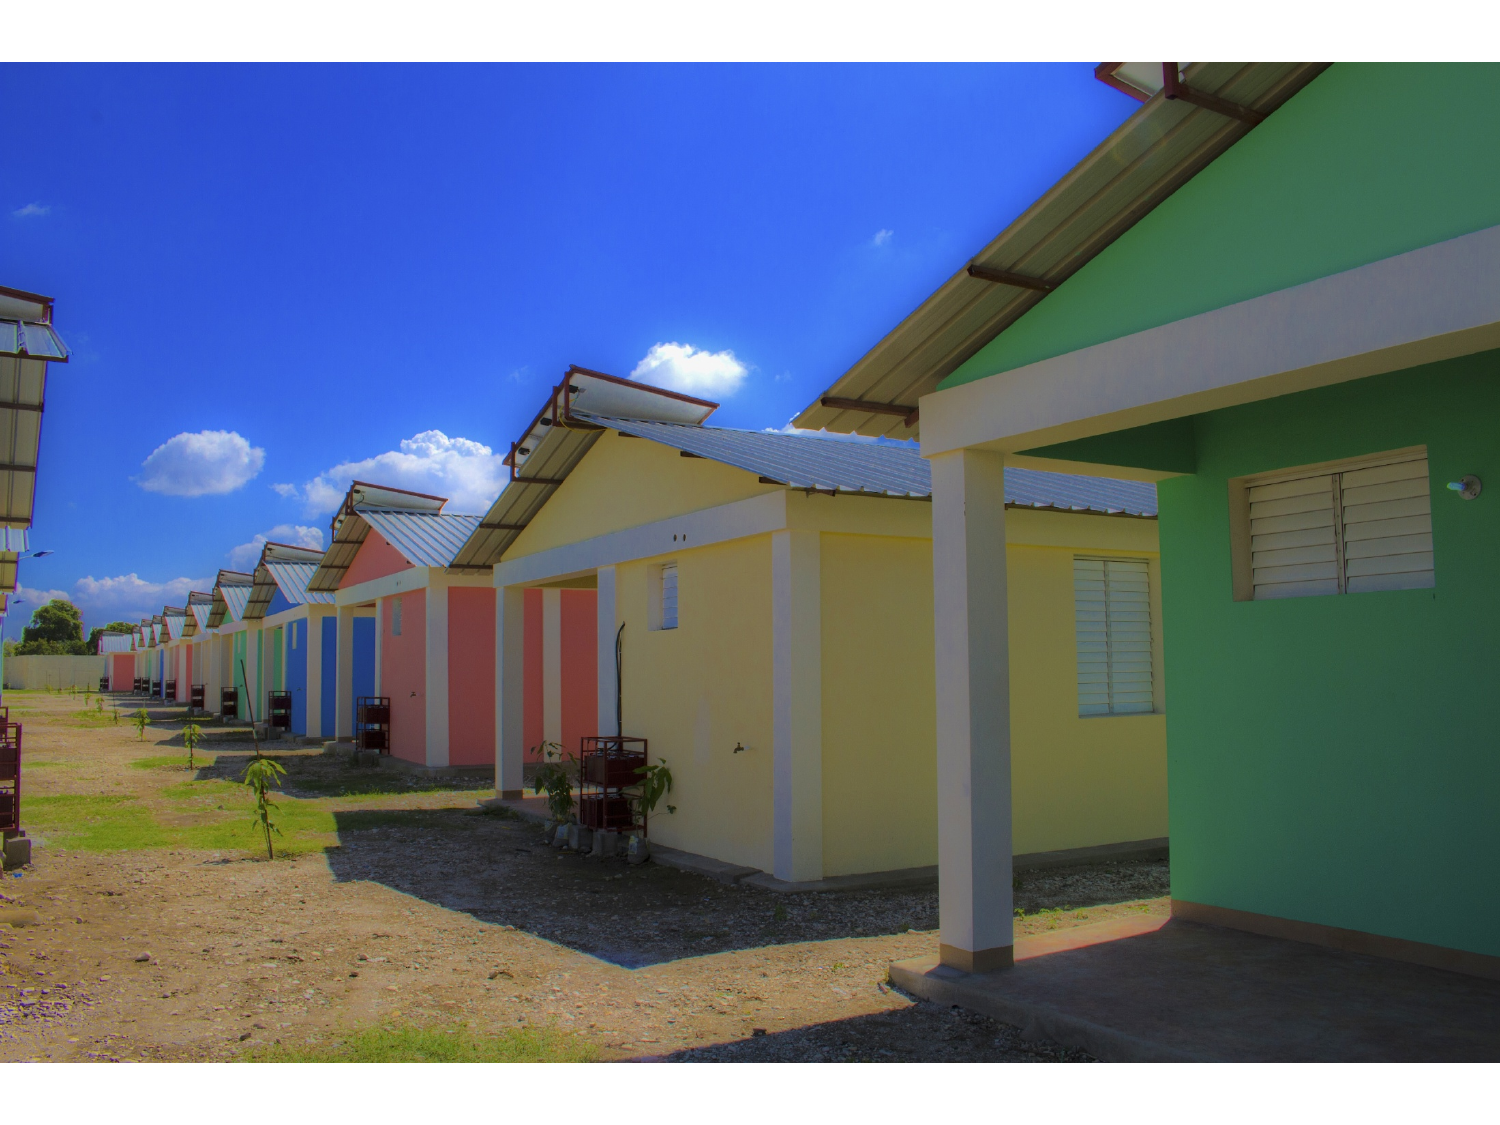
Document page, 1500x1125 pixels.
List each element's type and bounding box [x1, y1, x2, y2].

picture [0, 62, 1500, 1063]
